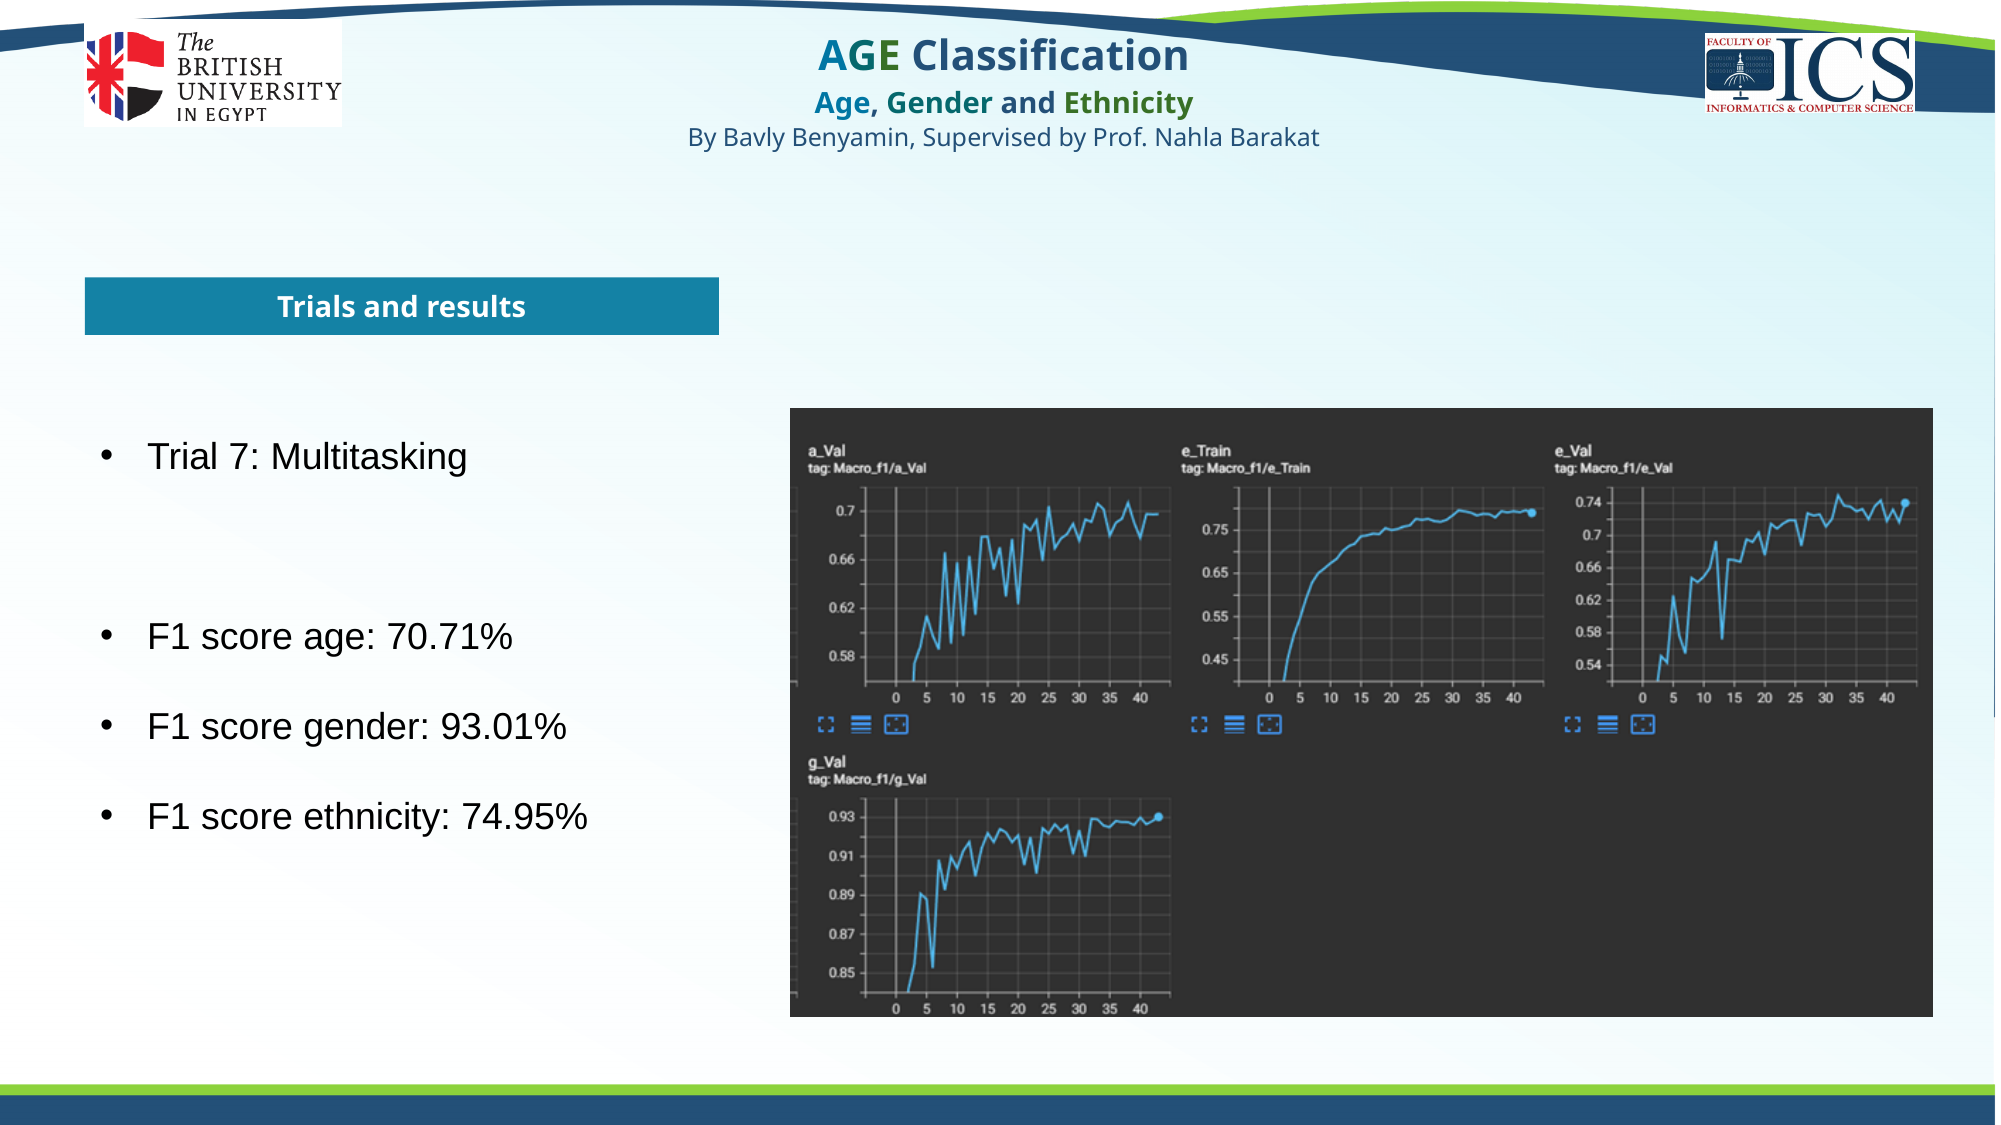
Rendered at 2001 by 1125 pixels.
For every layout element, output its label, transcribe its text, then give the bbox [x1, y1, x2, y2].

text_box AGE Classification Age, Gender and Ethnicity [790, 28, 1218, 108]
text_box By Bavly Benyamin, Supervised by Prof. Nahla Barakat [635, 121, 1373, 152]
picture [0, 0, 2001, 1125]
text_box Trial 7: Multitasking F1 score age: 70.71% F1 score gender: 93.01% F1 score ethnicity: 74.95% [85, 379, 824, 845]
text_box Trials and results [84, 277, 719, 335]
